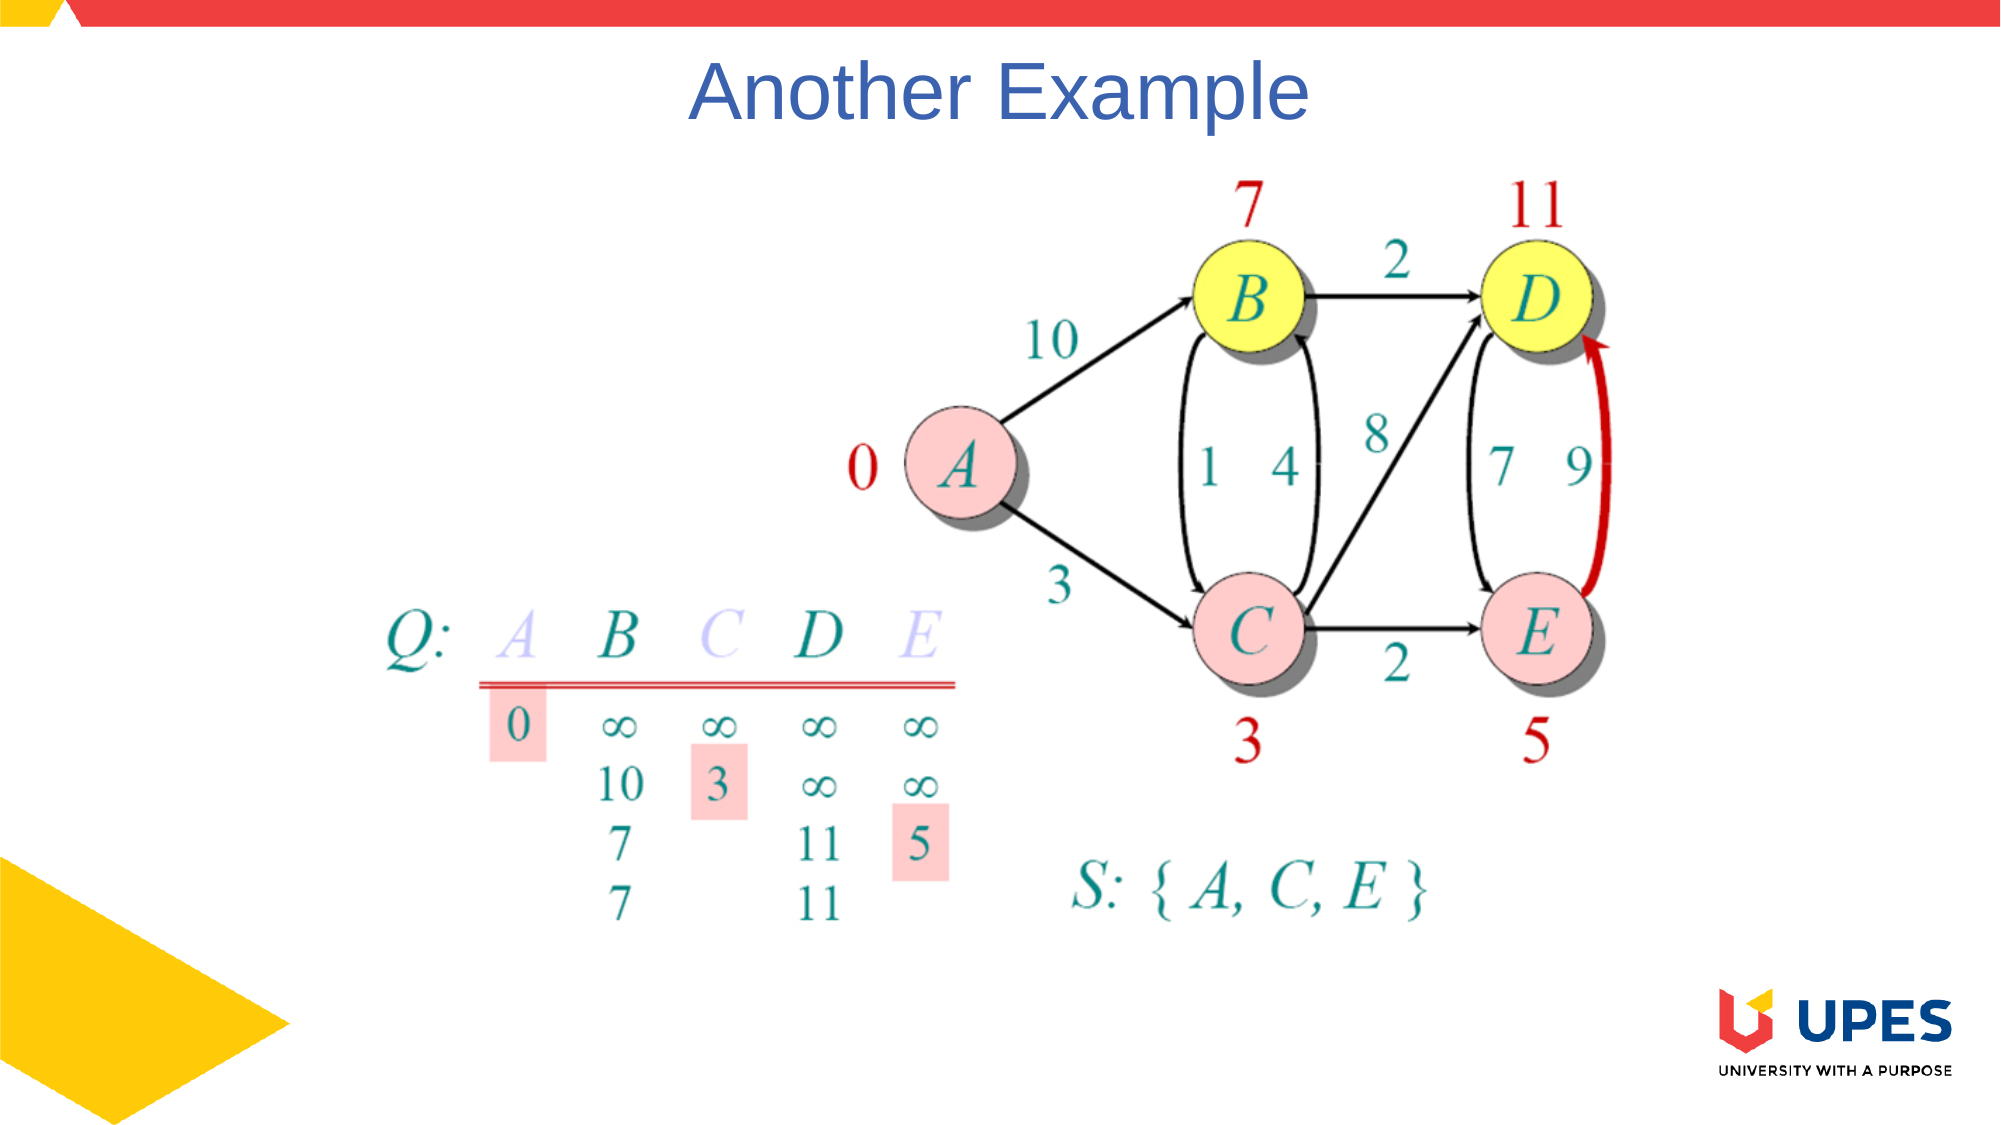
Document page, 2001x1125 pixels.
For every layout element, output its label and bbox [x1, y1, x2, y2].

picture [0, 0, 2001, 1125]
title [286, 45, 1714, 180]
